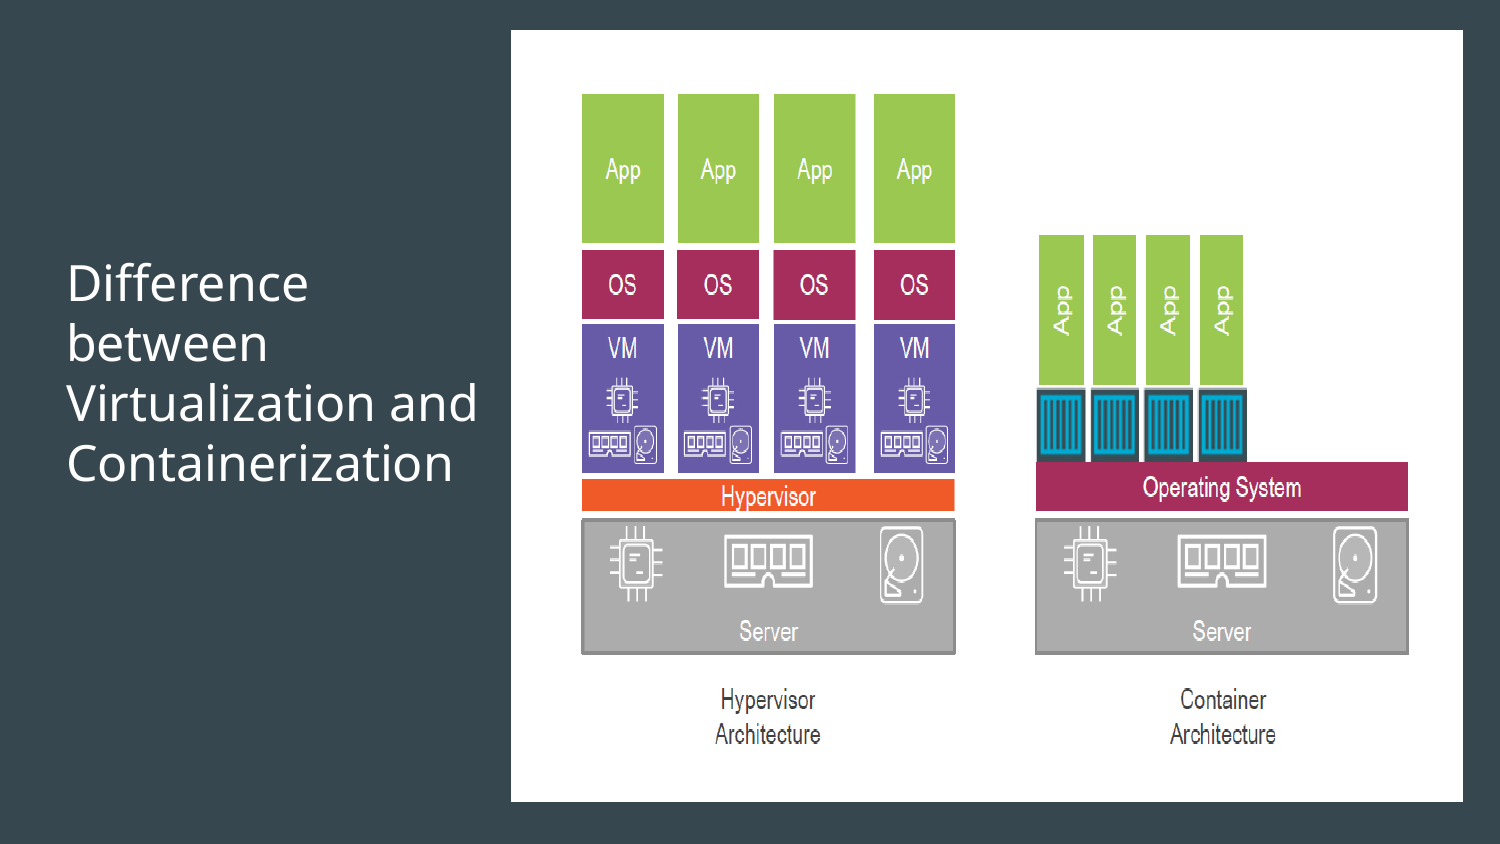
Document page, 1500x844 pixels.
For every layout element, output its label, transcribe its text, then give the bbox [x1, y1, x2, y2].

picture [511, 30, 1463, 802]
title Difference between Virtualization and Containerization [51, 91, 506, 507]
